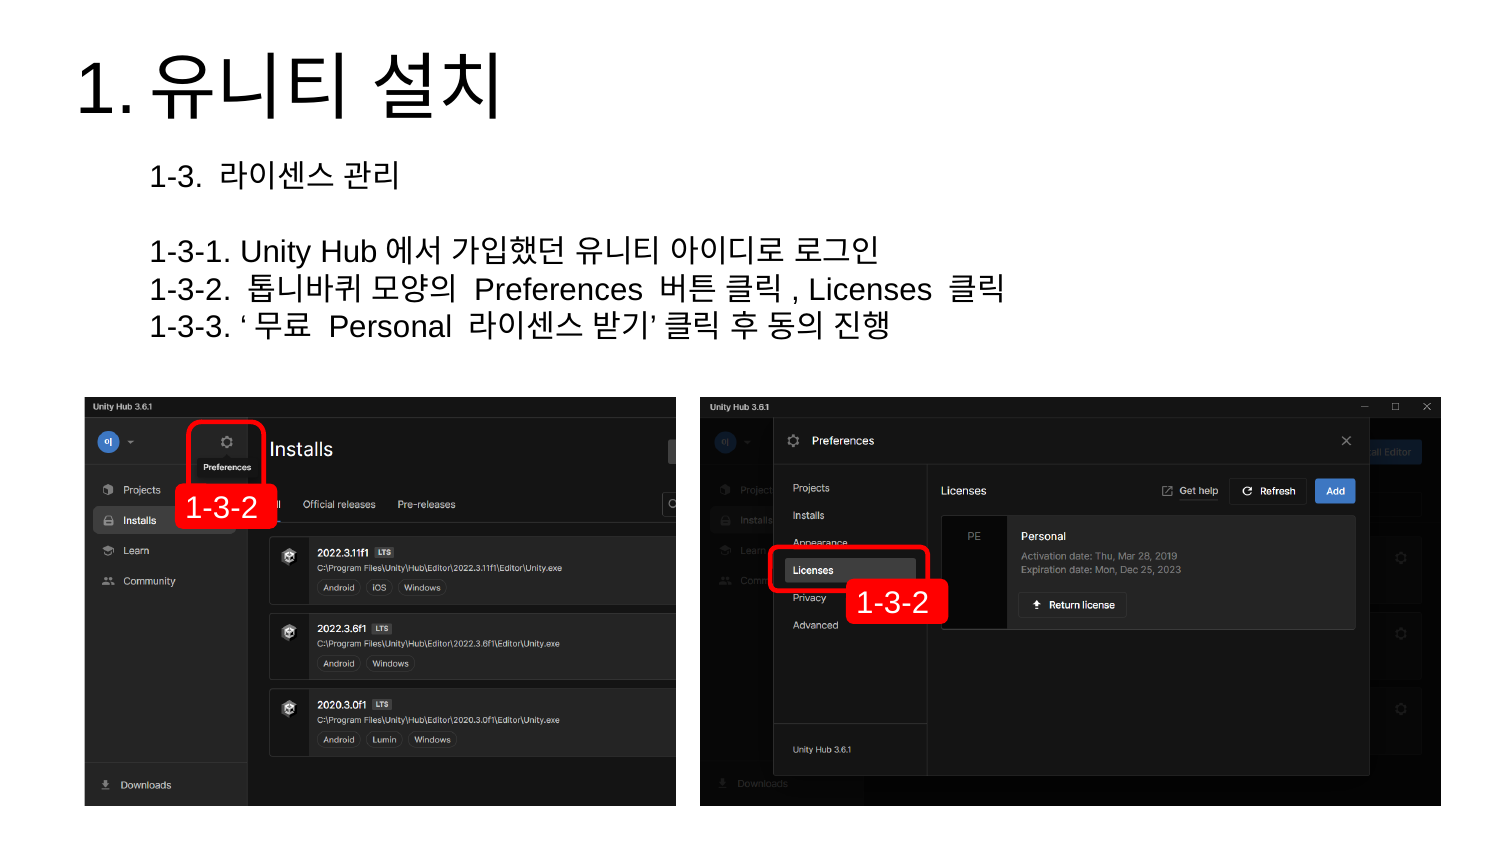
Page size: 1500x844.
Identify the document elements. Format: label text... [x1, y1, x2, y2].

text_box 유니티 설치 [59, 25, 1029, 142]
picture [84, 397, 677, 806]
picture [699, 397, 1441, 806]
text_box 1-3. 라이센스 관리 1-3-1. Unity Hub에서 가입했던 유니티 아이디로 로그인 1-3-2. 톱니바퀴 모양의 Preferences 버튼 클릭, Licenses 클릭 1-3-3. ‘무료 Personal 라이센스 받기’ 클릭 후 동의 진행 [59, 141, 1441, 731]
